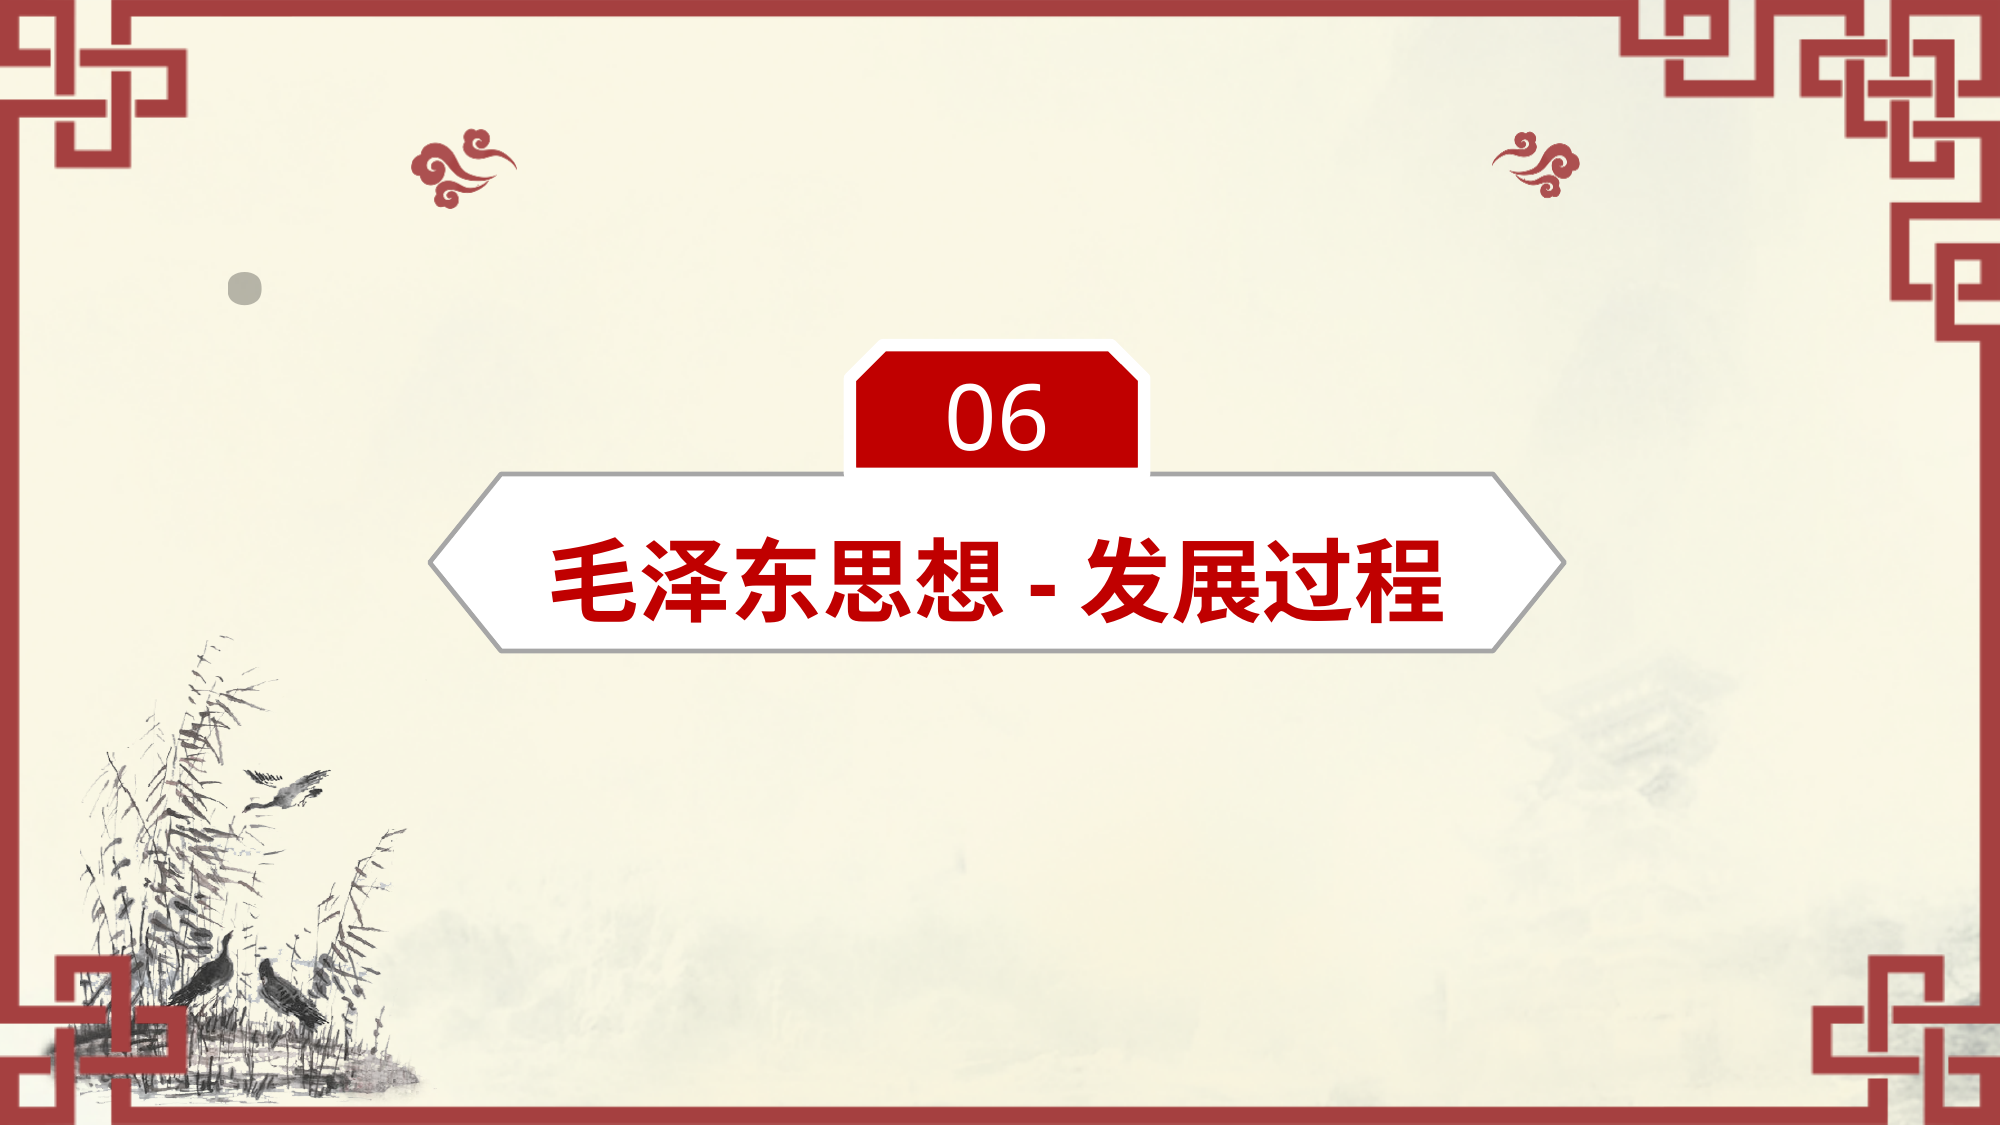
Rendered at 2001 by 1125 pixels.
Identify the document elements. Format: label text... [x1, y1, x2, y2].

text_box 毛泽东思想-发展过程 [429, 473, 1565, 651]
text_box 06 [849, 345, 1145, 474]
text_box · [201, 152, 289, 407]
